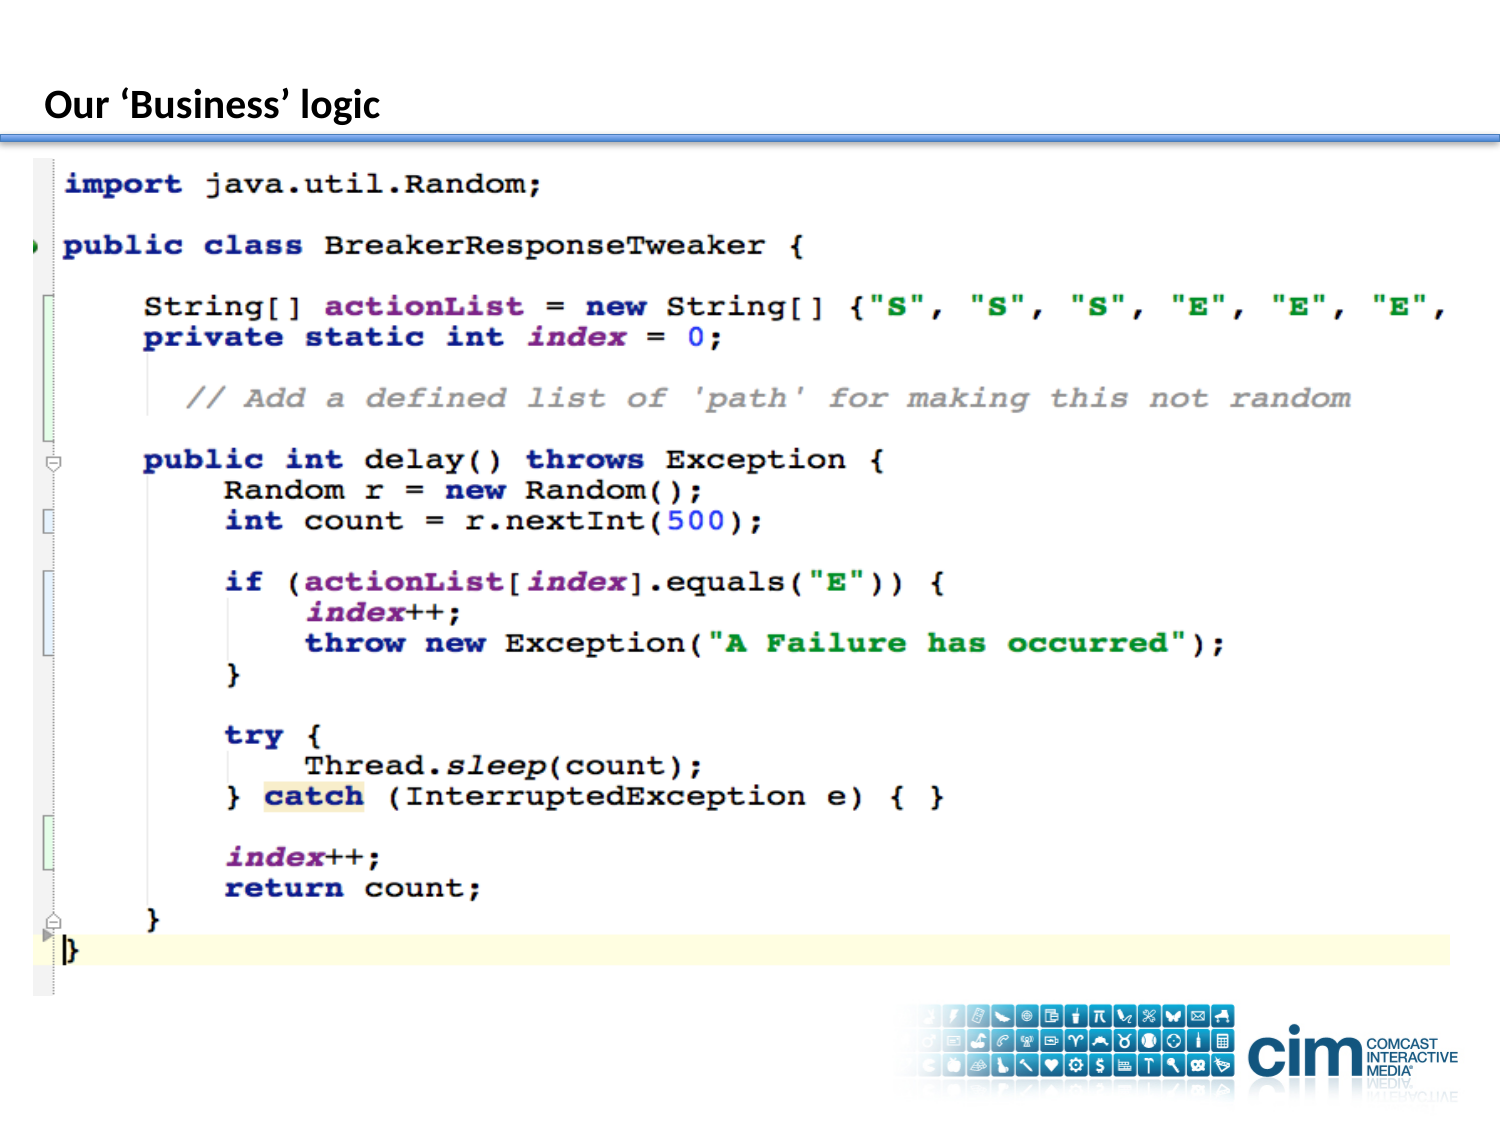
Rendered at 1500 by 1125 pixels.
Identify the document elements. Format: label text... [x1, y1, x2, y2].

picture [0, 0, 1500, 134]
picture [0, 142, 1500, 1125]
title Our ‘Business’ logic [31, 74, 1453, 134]
